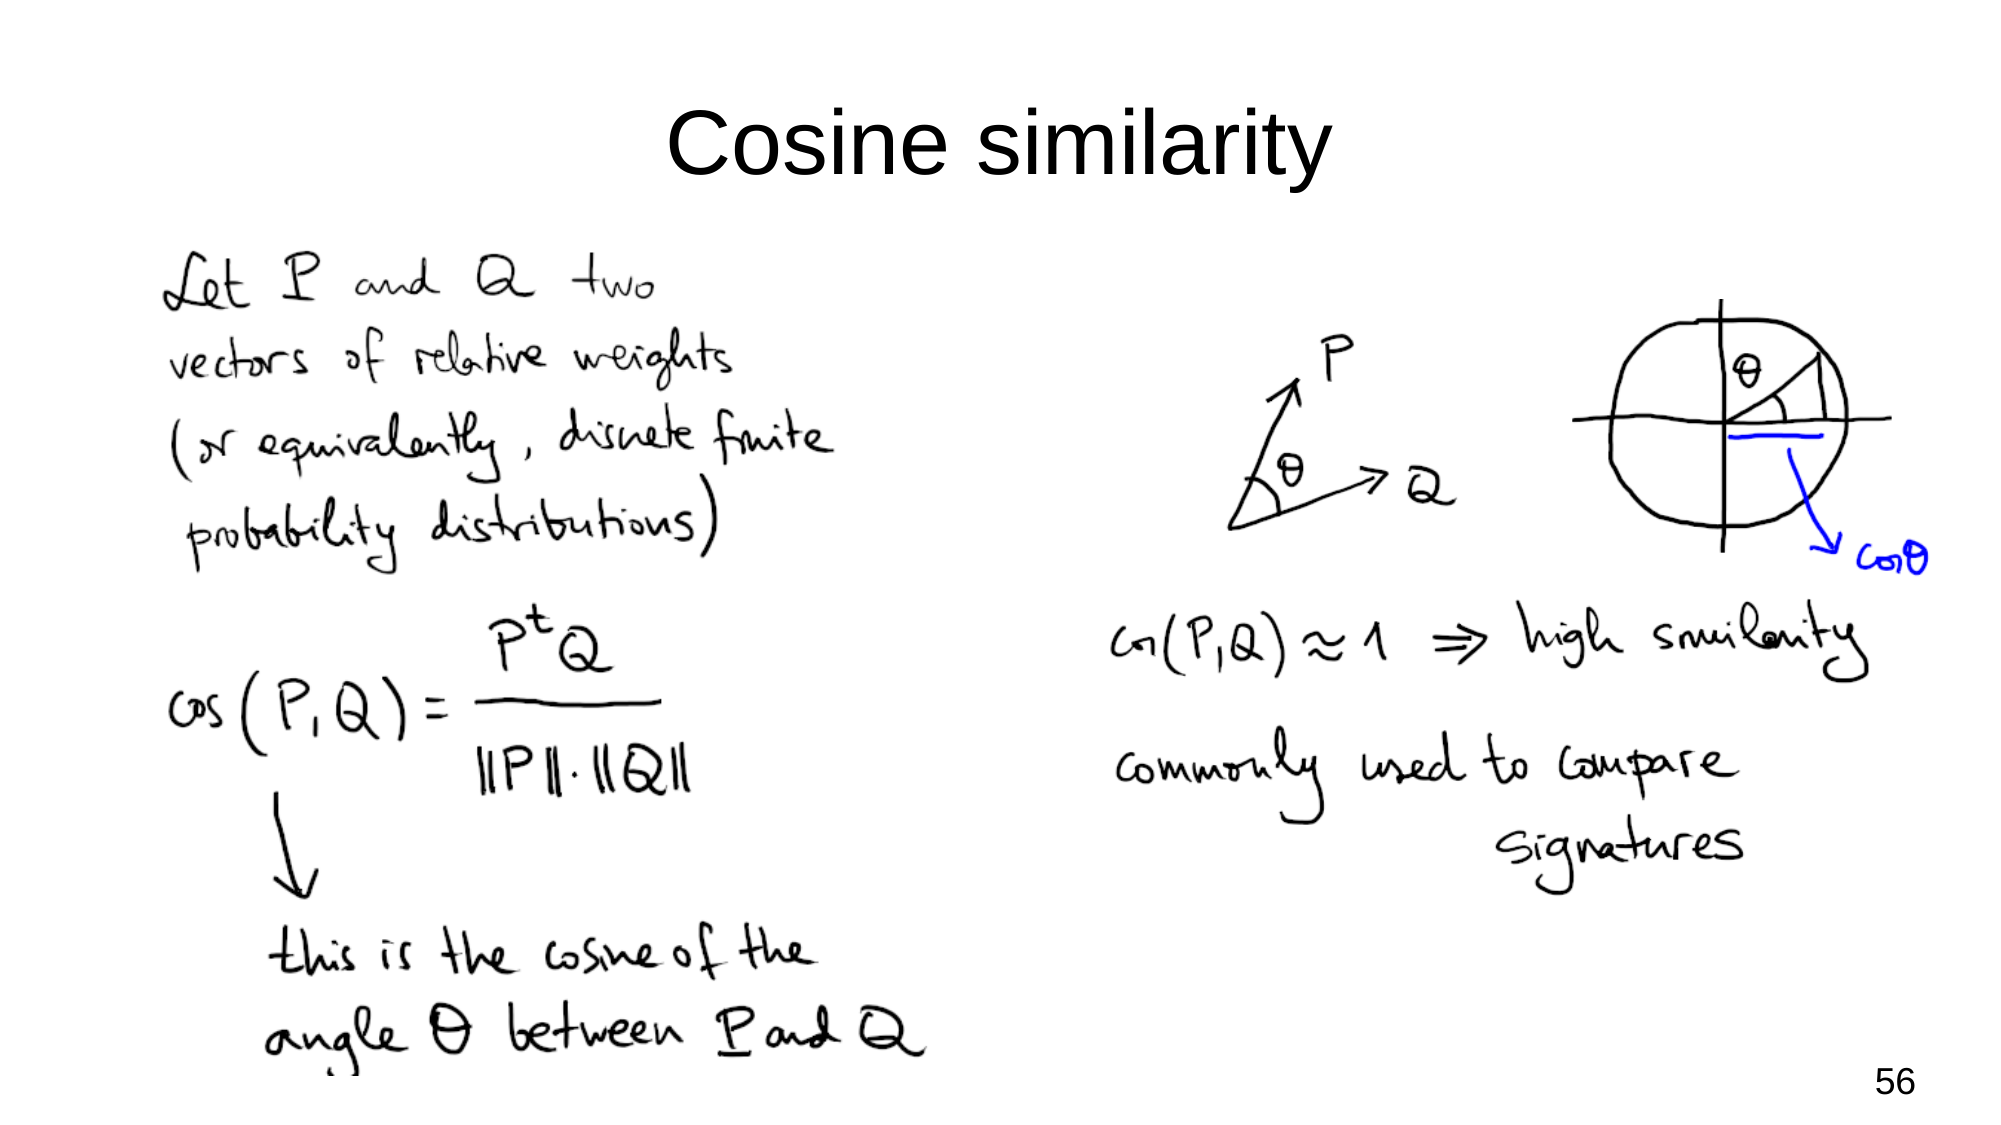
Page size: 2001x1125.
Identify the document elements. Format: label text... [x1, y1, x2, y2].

picture [1076, 299, 1950, 900]
text_box Cosine similarity [99, 44, 1900, 232]
text_box 56 [1859, 1049, 1941, 1125]
picture [99, 232, 945, 1077]
